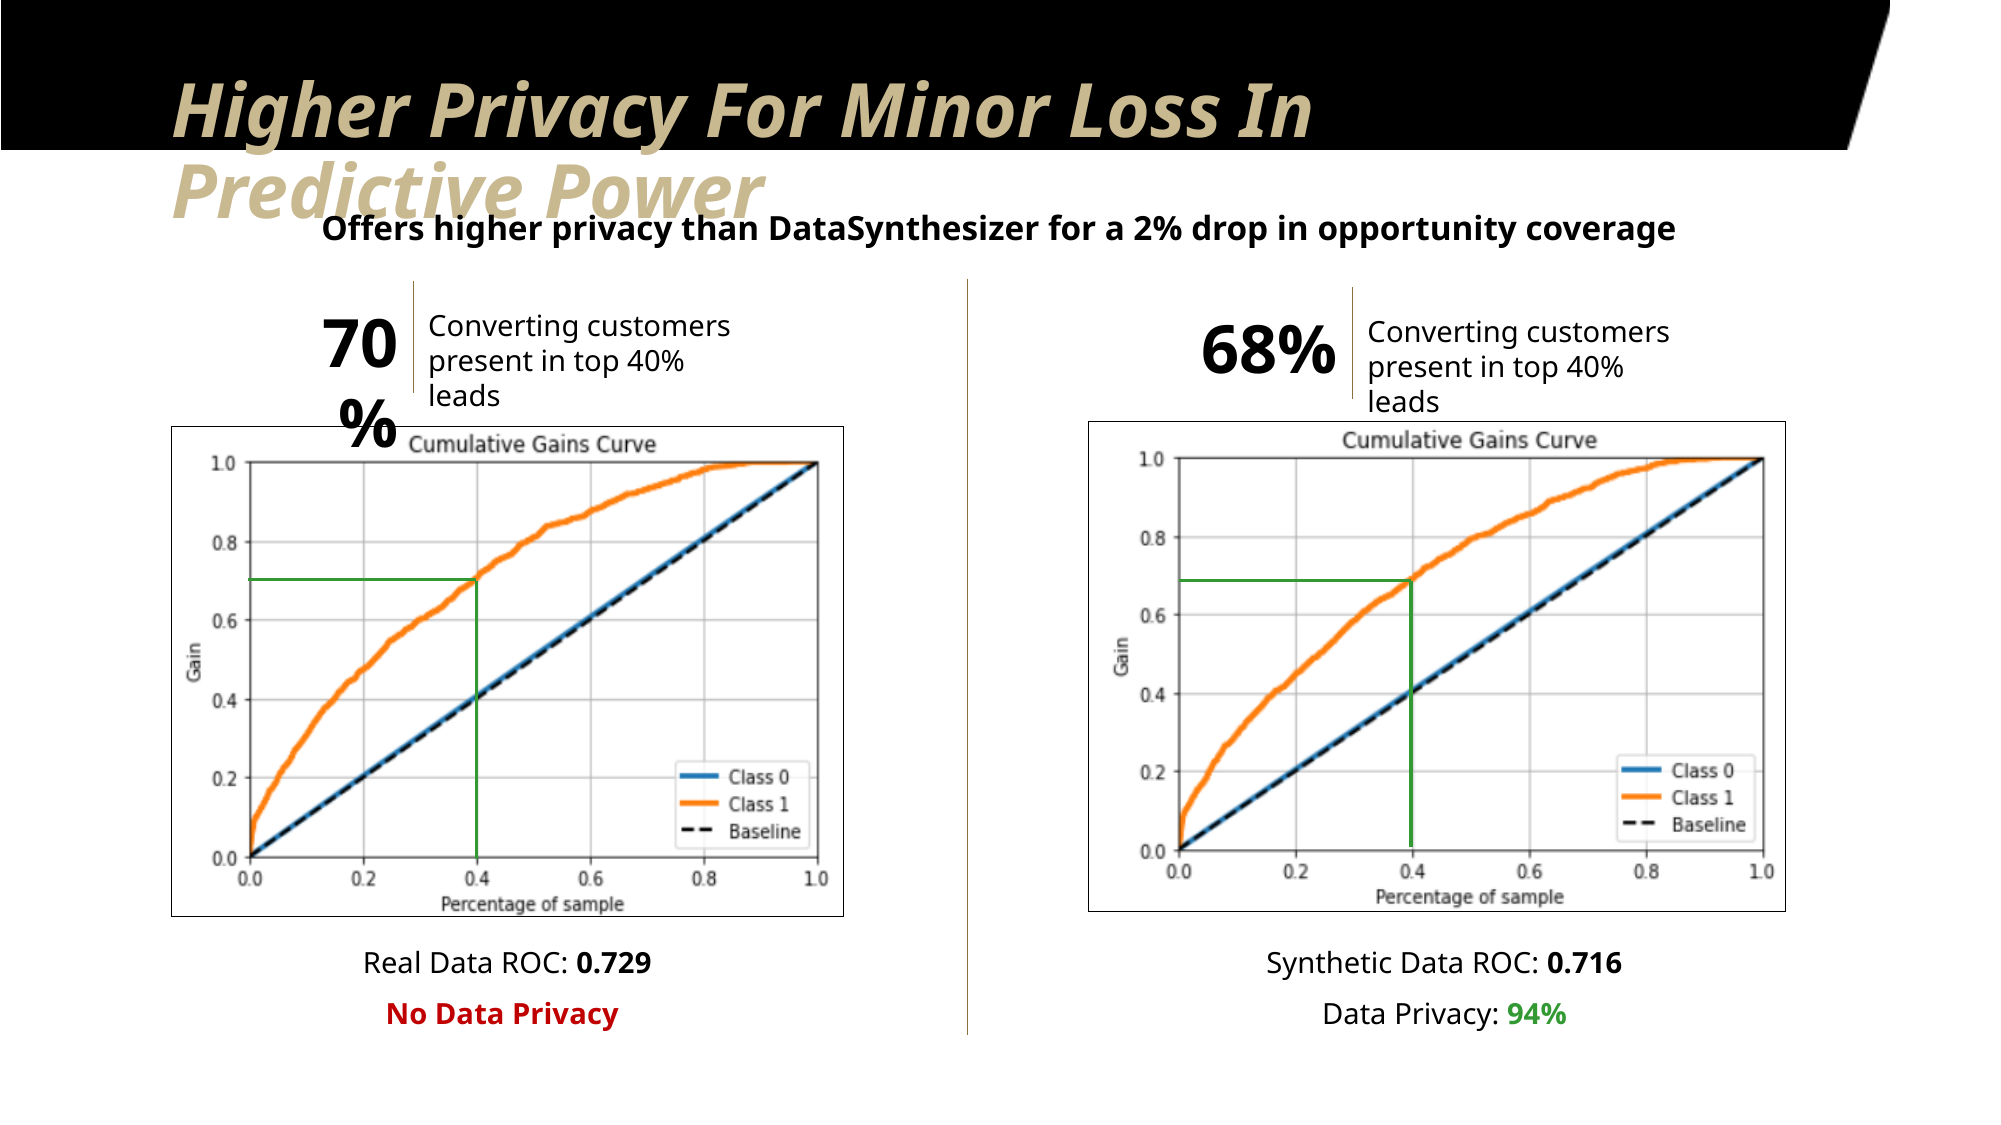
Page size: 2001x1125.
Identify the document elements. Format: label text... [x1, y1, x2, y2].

text_box Real Data ROC: 0.729 [339, 937, 676, 987]
text_box No Data Privacy [334, 987, 671, 1038]
text_box Data Privacy: 94% [1276, 987, 1613, 1038]
text_box Offers higher privacy than DataSynthesizer for a 2% drop in opportunity coverage [197, 199, 1803, 255]
text_box Synthetic Data ROC: 0.716 [1228, 937, 1661, 987]
picture [1088, 421, 1786, 912]
picture [171, 426, 844, 917]
title Higher Privacy For Minor Loss In Predictive Power [168, 70, 1689, 160]
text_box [248, 280, 769, 393]
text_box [1165, 286, 1709, 399]
